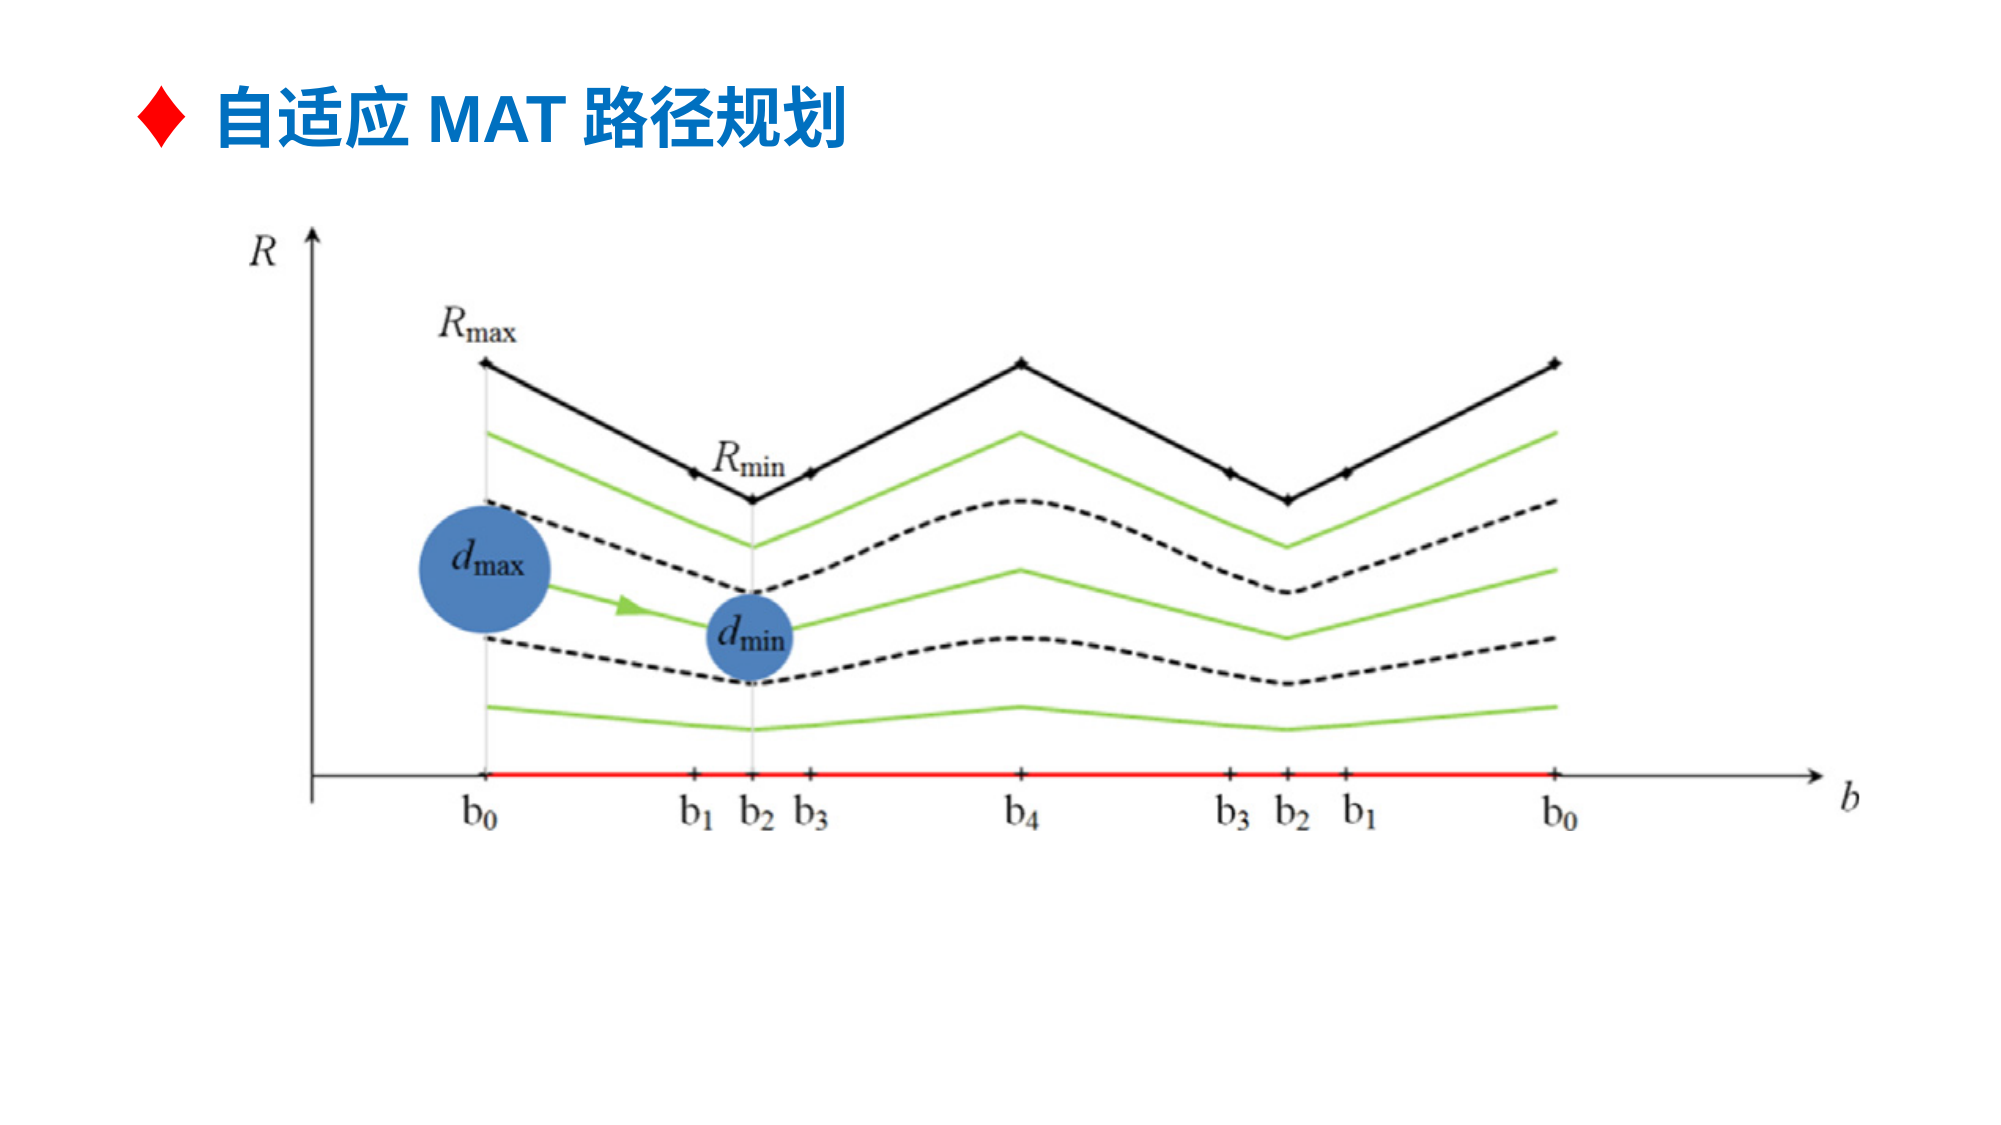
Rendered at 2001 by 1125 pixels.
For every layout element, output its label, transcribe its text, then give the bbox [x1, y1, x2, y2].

picture [248, 225, 1860, 831]
text_box ♦自适应MAT路径规划 [113, 68, 1603, 164]
